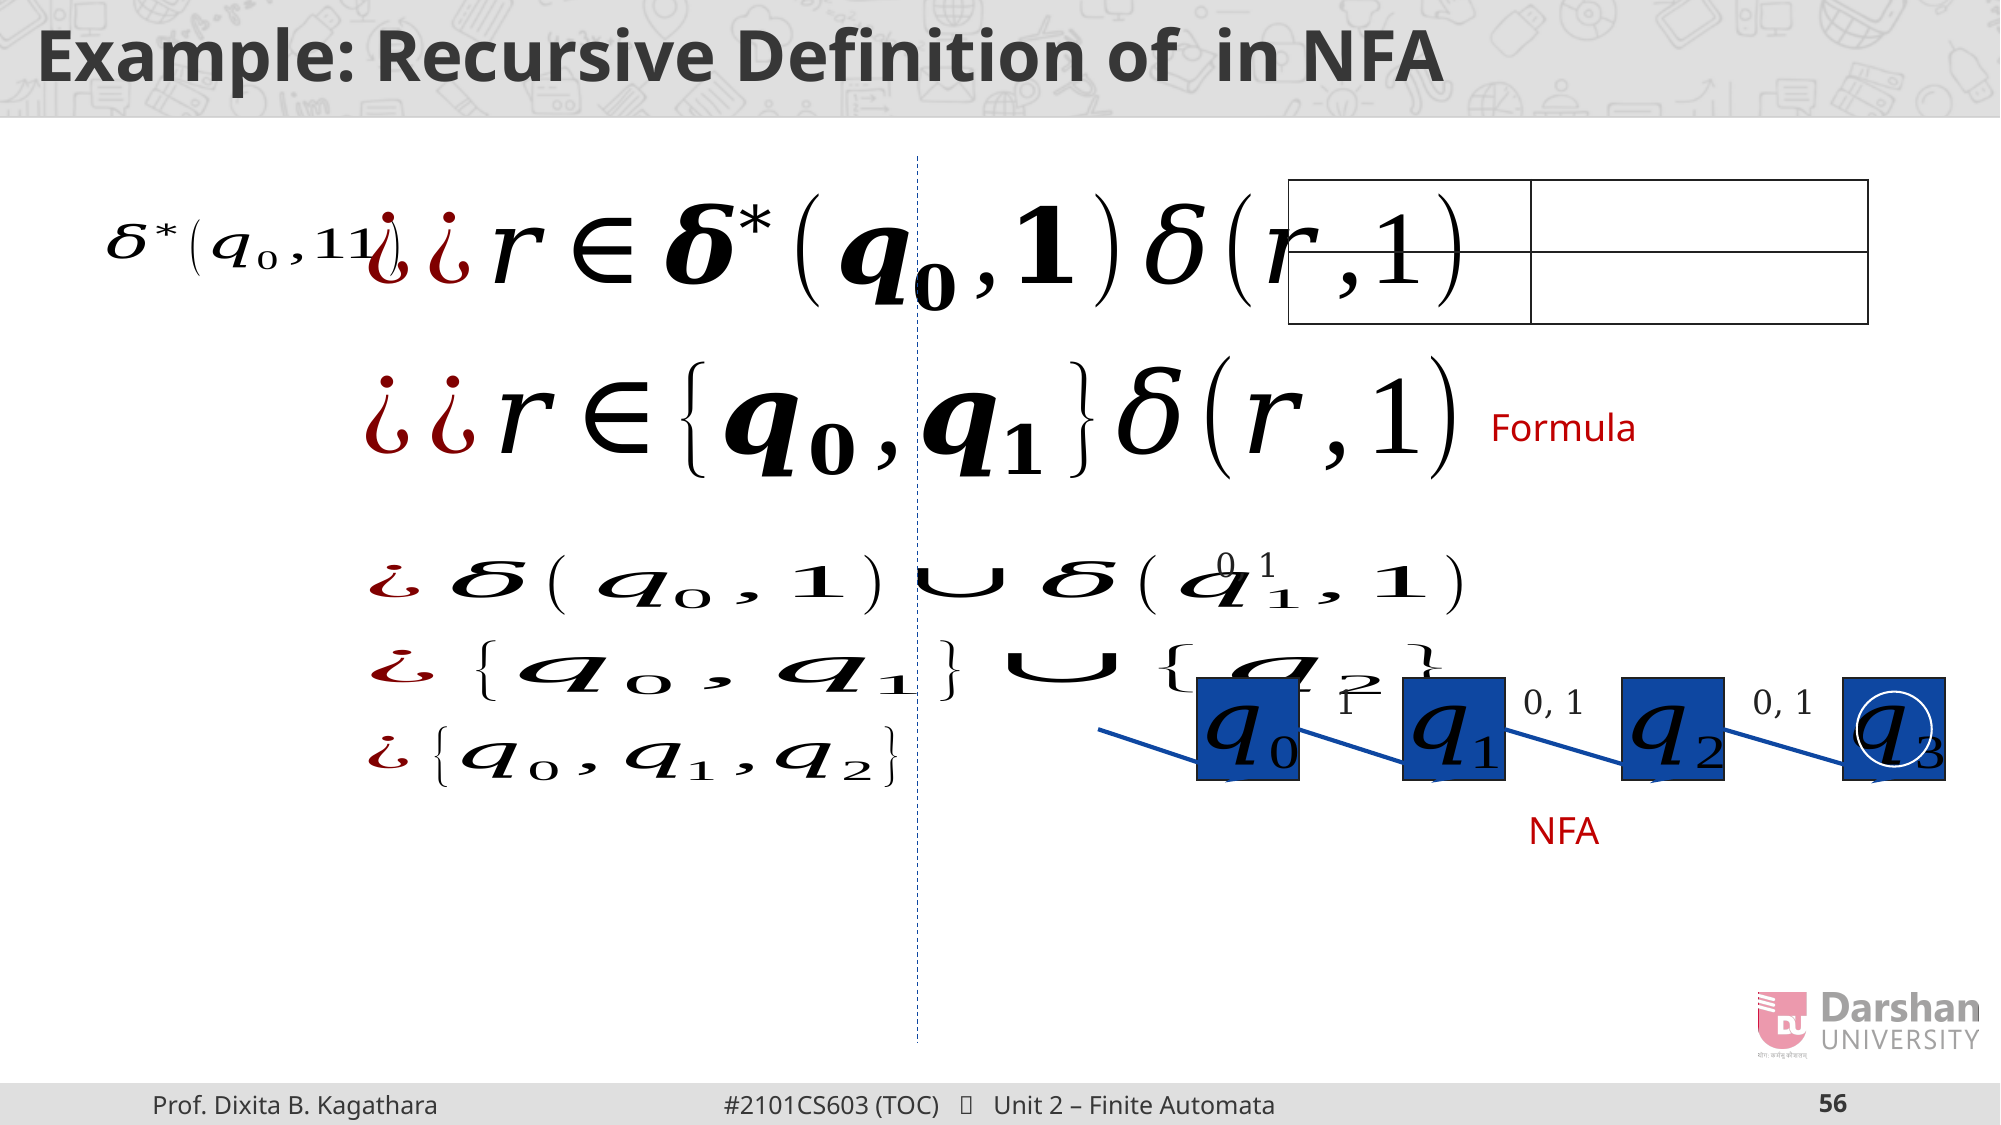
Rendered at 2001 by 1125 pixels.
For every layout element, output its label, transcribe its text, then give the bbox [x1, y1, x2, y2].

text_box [1758, 992, 1979, 1059]
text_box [1098, 537, 1945, 780]
text_box NFA [1457, 797, 1670, 861]
text_box Formula [1457, 395, 1670, 459]
